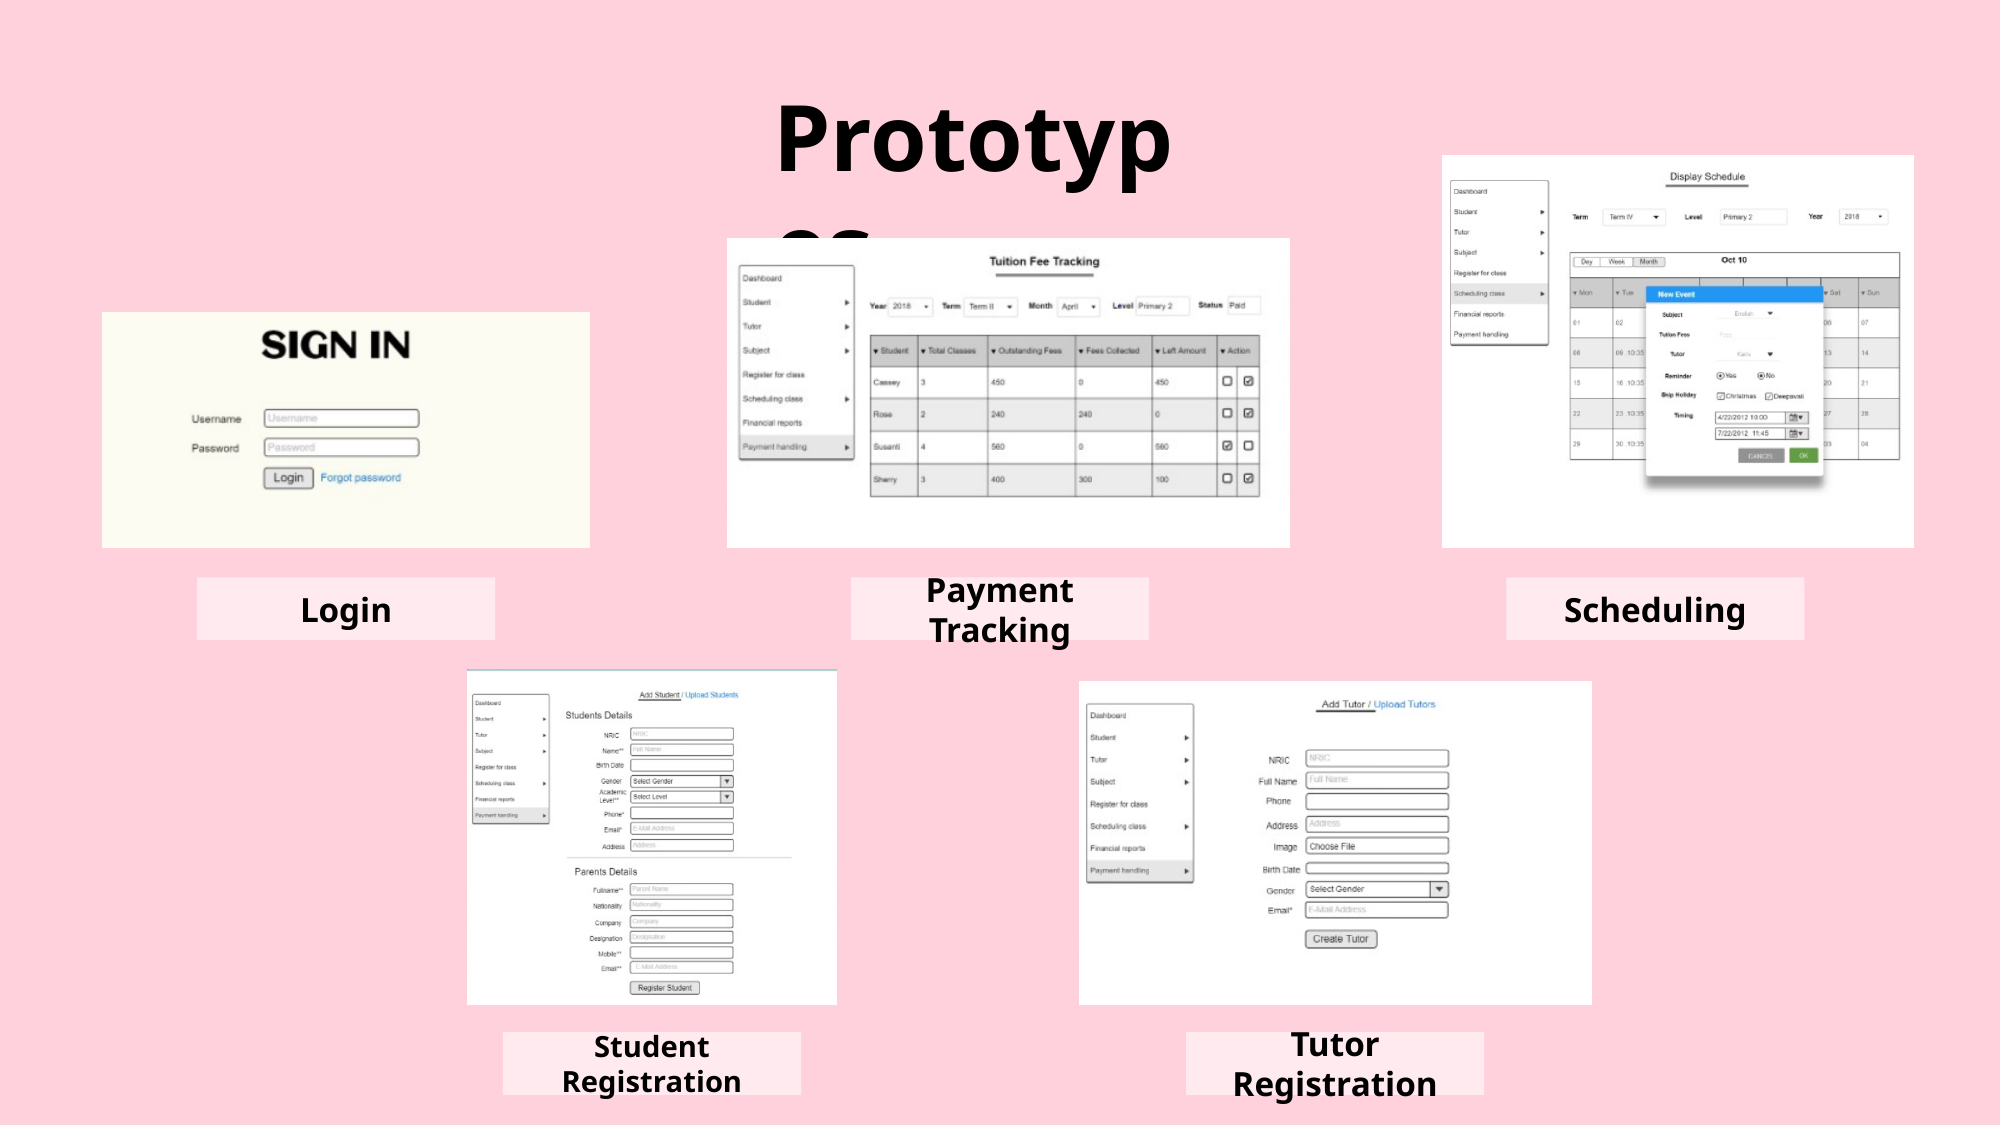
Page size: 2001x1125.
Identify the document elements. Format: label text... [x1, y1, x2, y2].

text_box Student Registration [502, 1031, 802, 1096]
picture [1079, 681, 1592, 1005]
text_box Scheduling [1505, 576, 1806, 641]
text_box Prototypes [758, 72, 1242, 238]
picture [467, 669, 837, 1005]
text_box Tutor Registration [1185, 1031, 1485, 1096]
picture [102, 312, 590, 548]
text_box Login [196, 576, 496, 641]
picture [1442, 155, 1914, 548]
text_box Payment Tracking [850, 576, 1150, 641]
picture [727, 238, 1290, 548]
